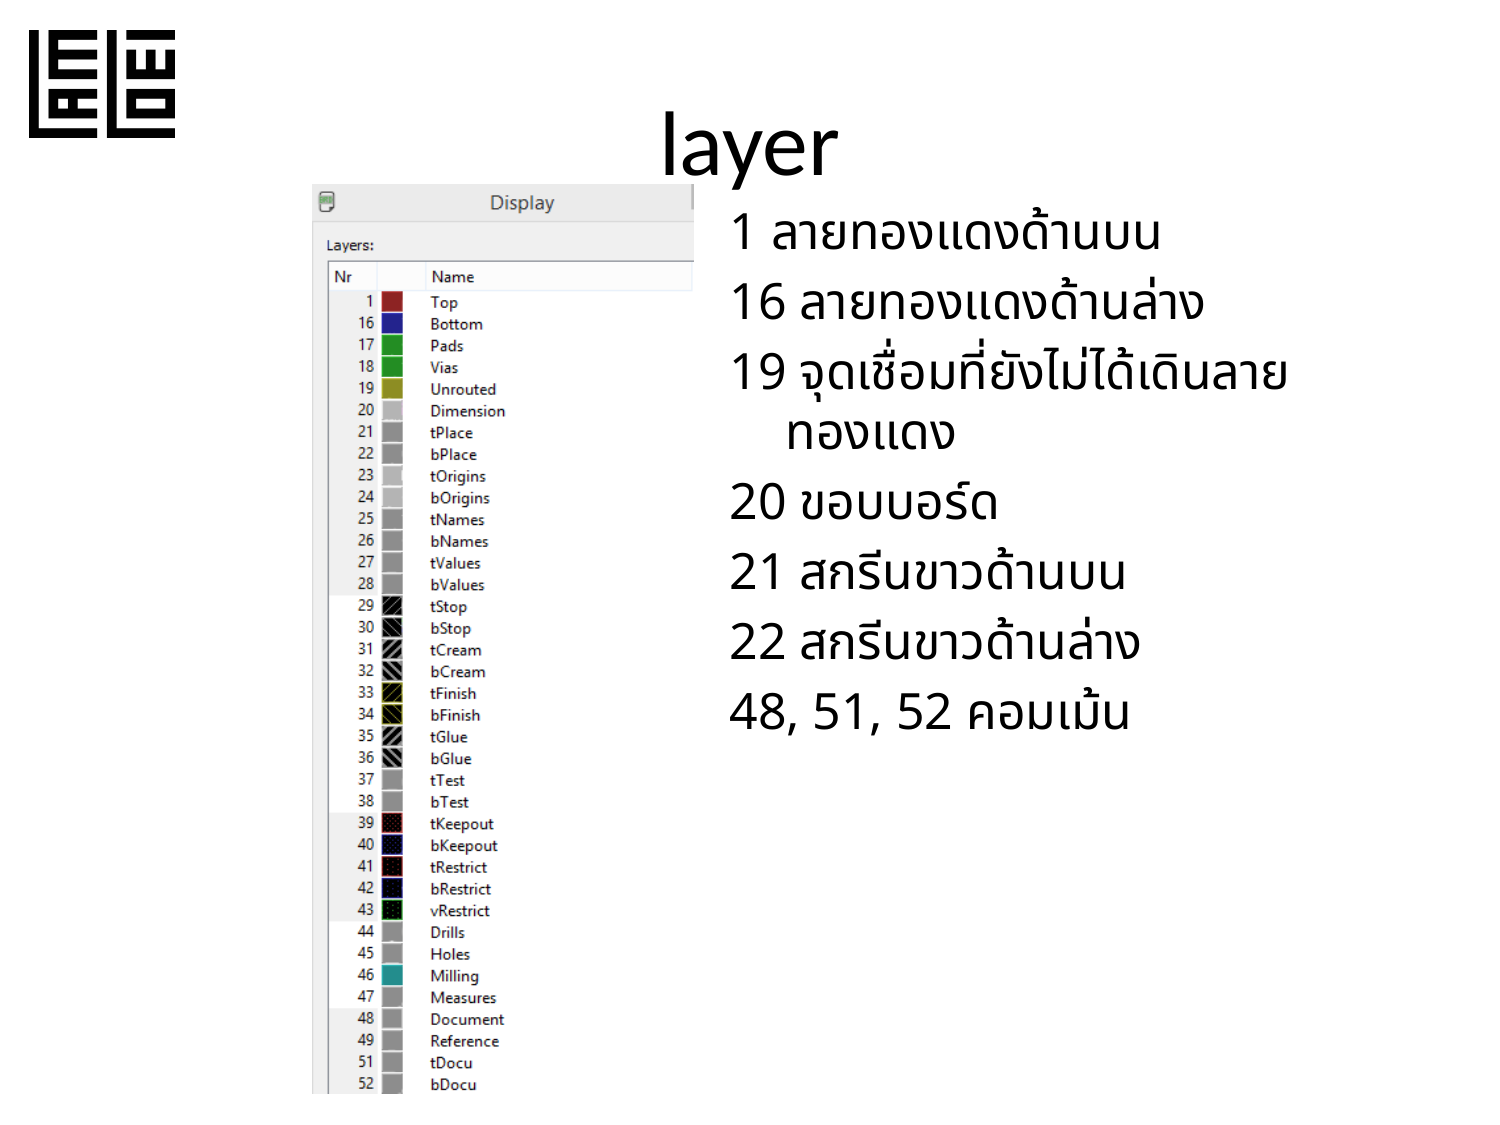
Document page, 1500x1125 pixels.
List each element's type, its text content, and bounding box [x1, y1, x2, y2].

picture [312, 184, 694, 1095]
list 1 ลายทองแดงด้านบน 16 ลายทองแดงด้านล่าง 19 จุดเชื่อมที่ยังไม่ได้เดินลายทองแดง 20 ขอบบอร์ด 21 สกรีนขาวด้านบน 22 สกรีนขาวด้านล่าง 48, 51, 52 คอมเม้น [714, 191, 1437, 1083]
picture [29, 30, 175, 138]
title layer [75, 45, 1425, 233]
